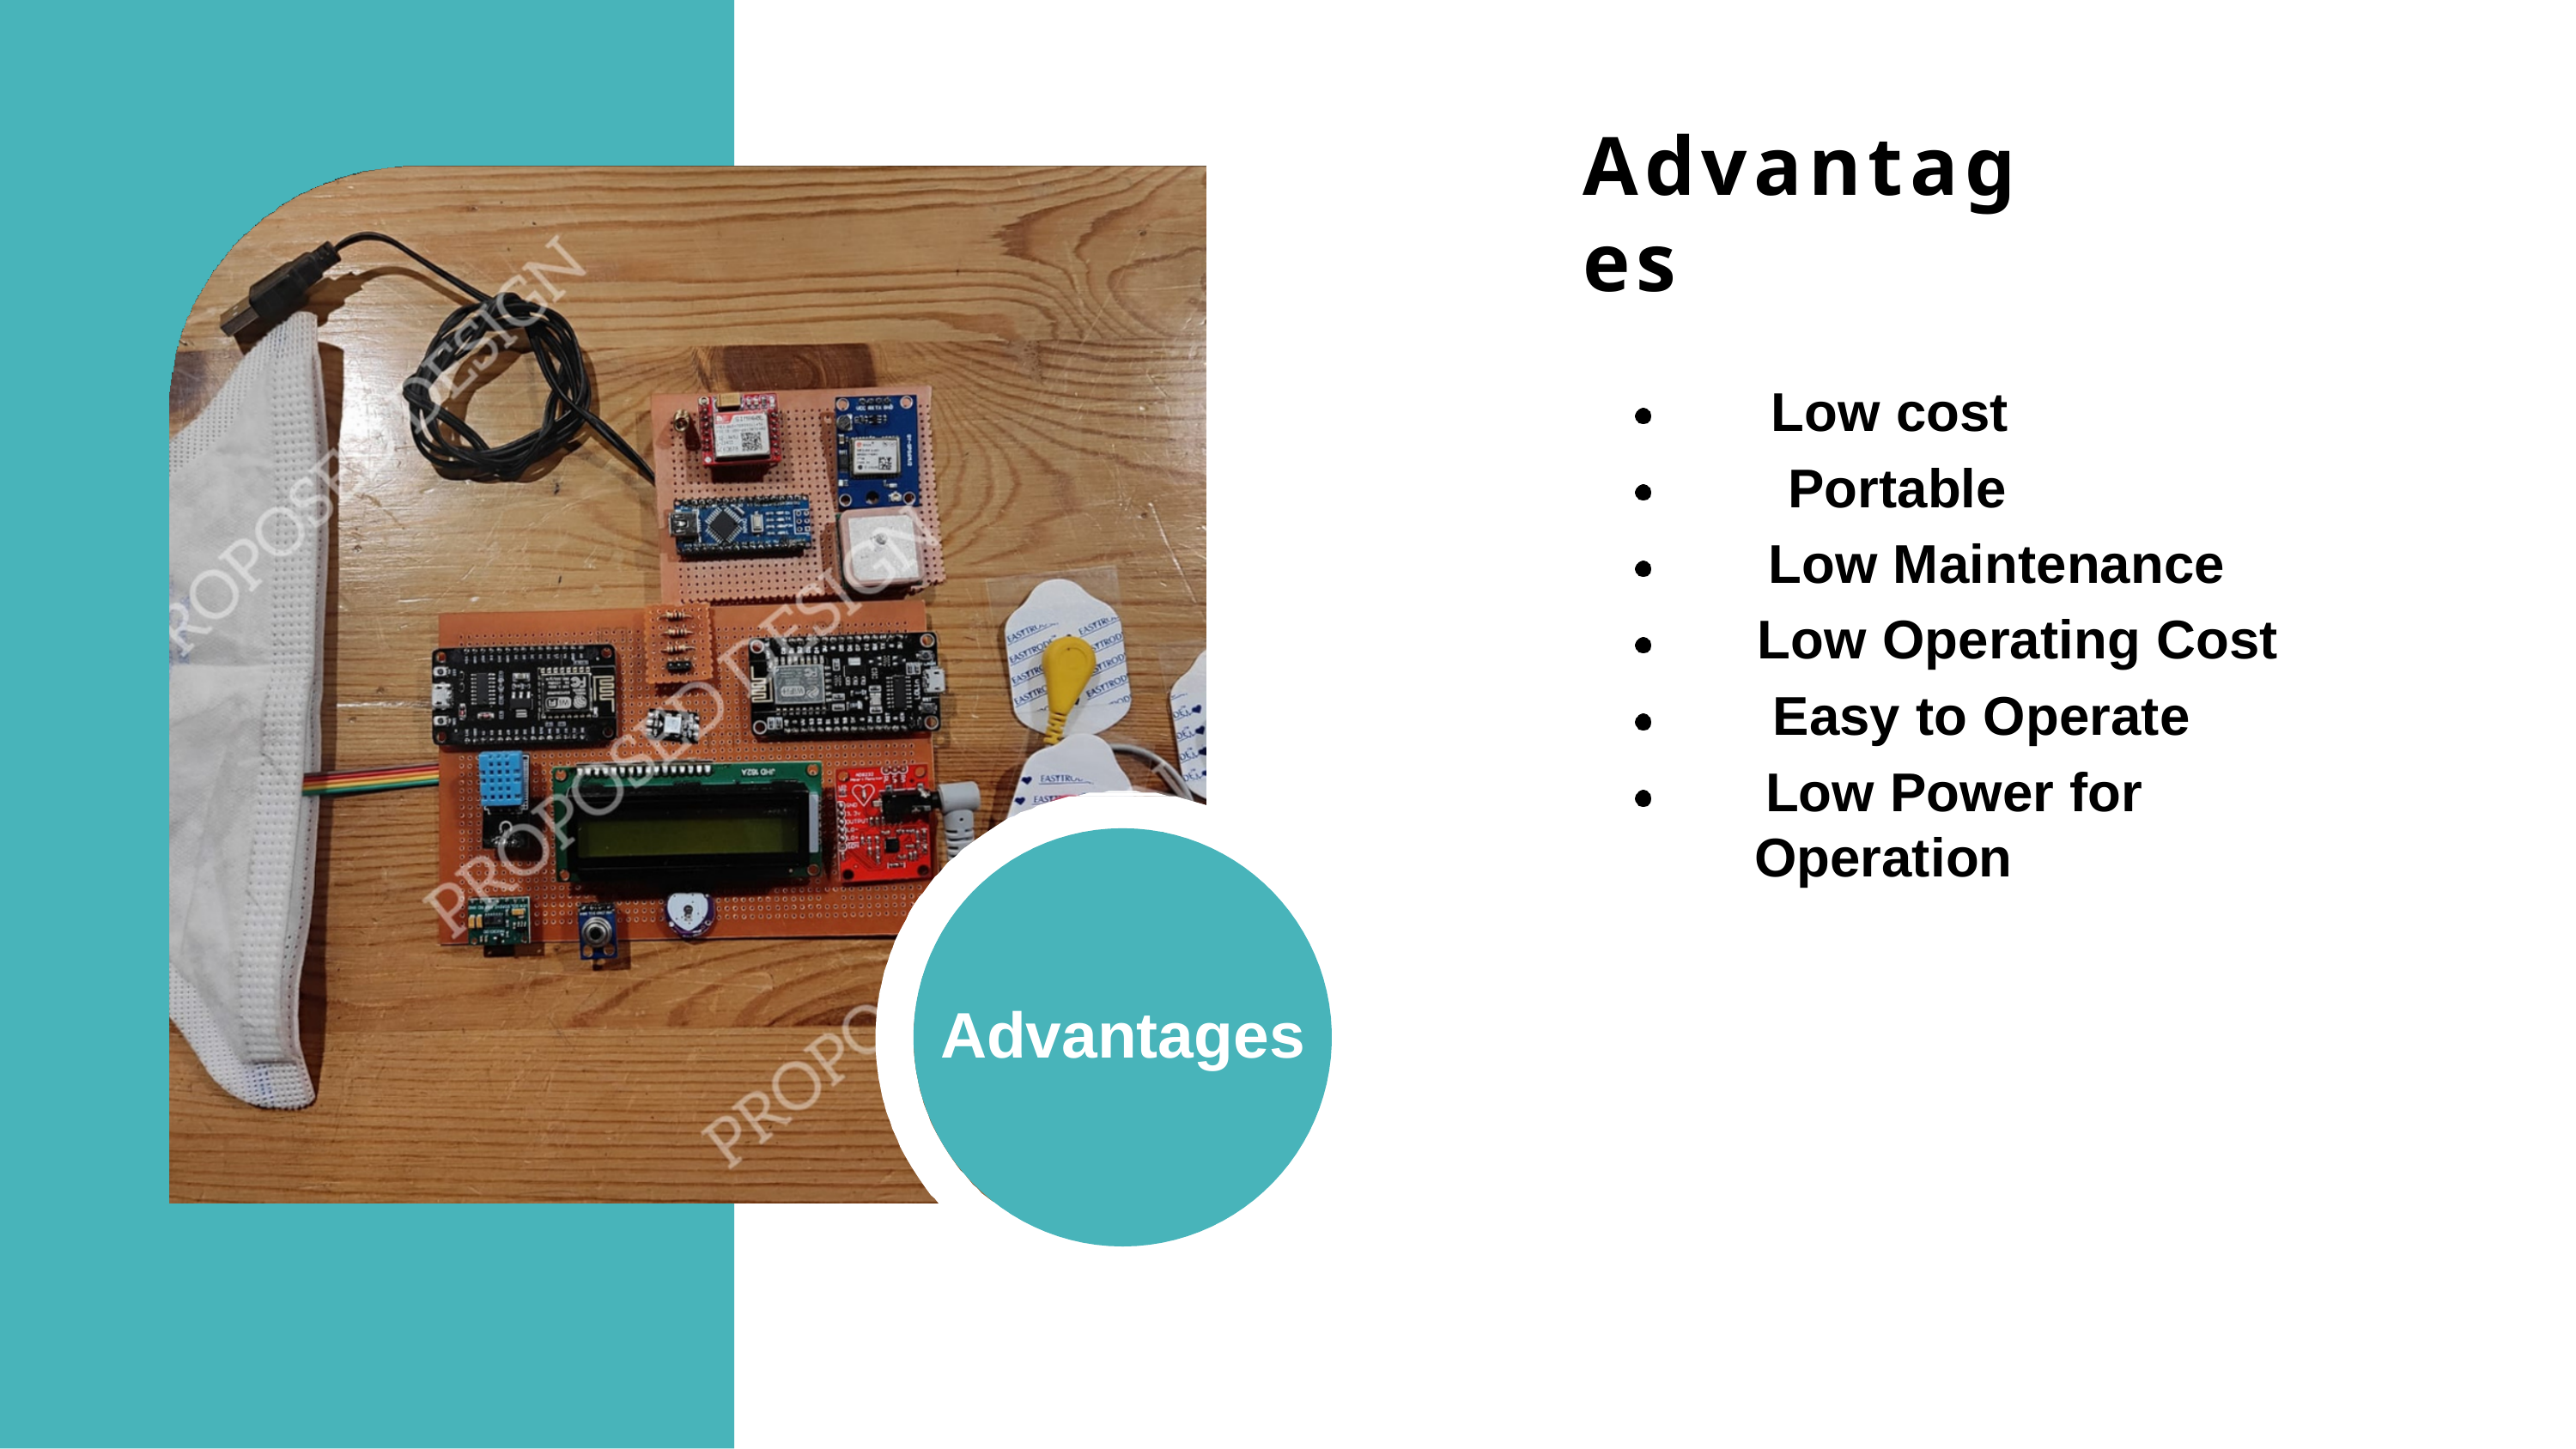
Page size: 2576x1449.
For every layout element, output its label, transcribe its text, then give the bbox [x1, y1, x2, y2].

picture [1634, 637, 1652, 654]
picture [1634, 713, 1652, 731]
text_box Low cost Portable Low Maintenance Low Operating Cost Easy to Operate Low Power for Operation [1753, 364, 2411, 888]
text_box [0, 0, 1370, 1449]
picture [1634, 407, 1652, 425]
picture [1634, 561, 1652, 578]
picture [1634, 790, 1652, 807]
picture [1634, 483, 1652, 501]
title Advantages [1581, 112, 2077, 357]
